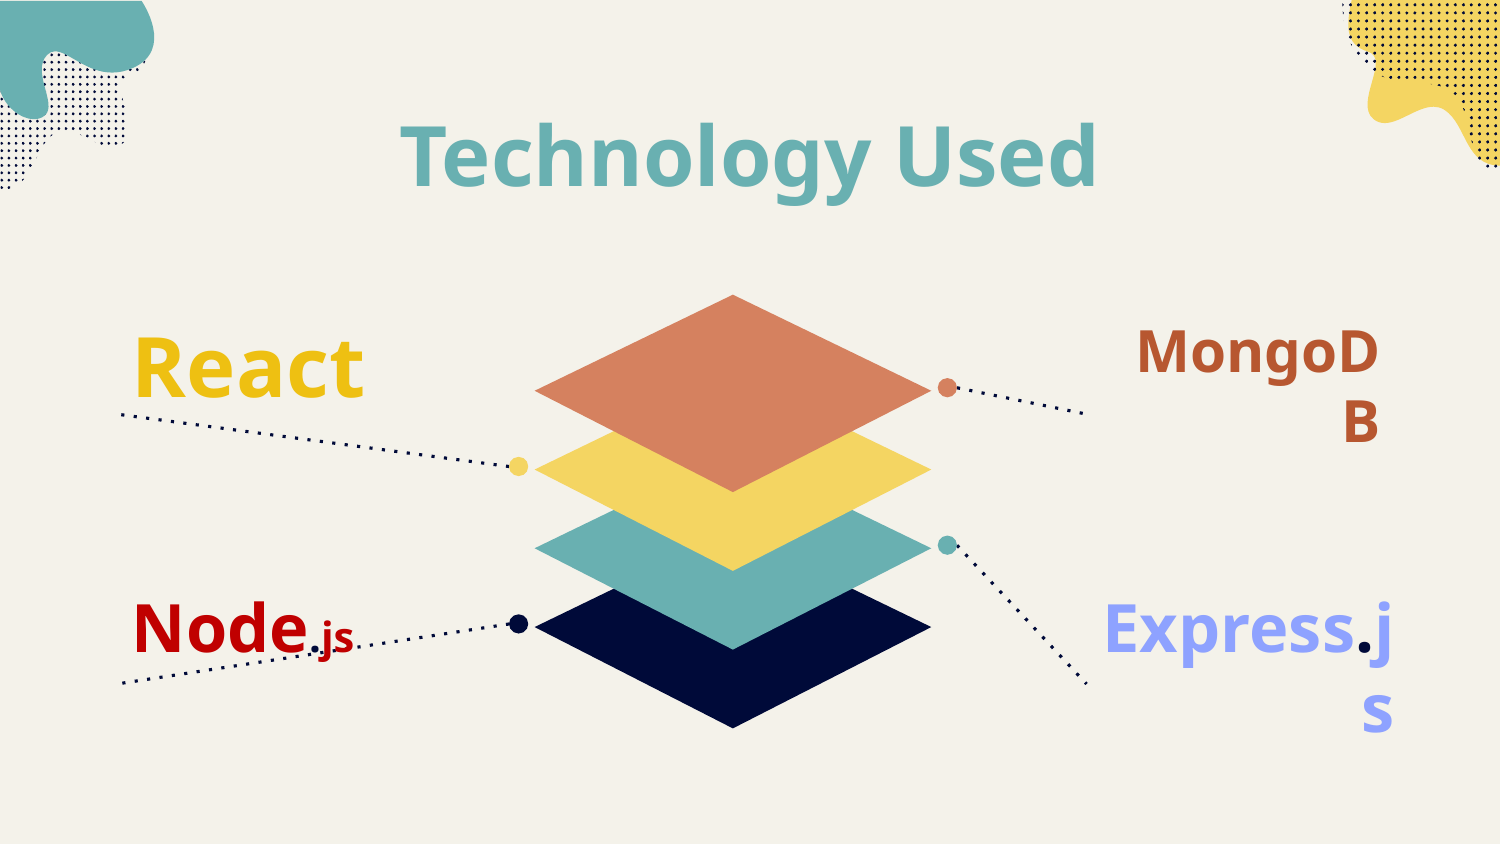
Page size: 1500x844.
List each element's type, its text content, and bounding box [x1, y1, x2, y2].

text_box [509, 614, 529, 634]
text_box [534, 589, 932, 729]
text_box [534, 431, 932, 571]
text_box [1086, 637, 1350, 731]
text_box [956, 544, 1087, 685]
text_box [534, 294, 932, 493]
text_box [379, 413, 510, 467]
title Technology Used [116, 88, 1383, 190]
text_box Node.js [116, 570, 380, 623]
text_box [937, 535, 957, 555]
text_box [116, 379, 380, 461]
text_box React [116, 299, 406, 379]
text_box [116, 637, 380, 731]
text_box MongoDB [1086, 299, 1396, 368]
text_box [937, 378, 957, 398]
text_box Express.js [1091, 570, 1410, 623]
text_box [379, 623, 510, 685]
text_box [1086, 368, 1350, 461]
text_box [956, 387, 1087, 415]
text_box [534, 510, 932, 650]
text_box [511, 456, 529, 477]
